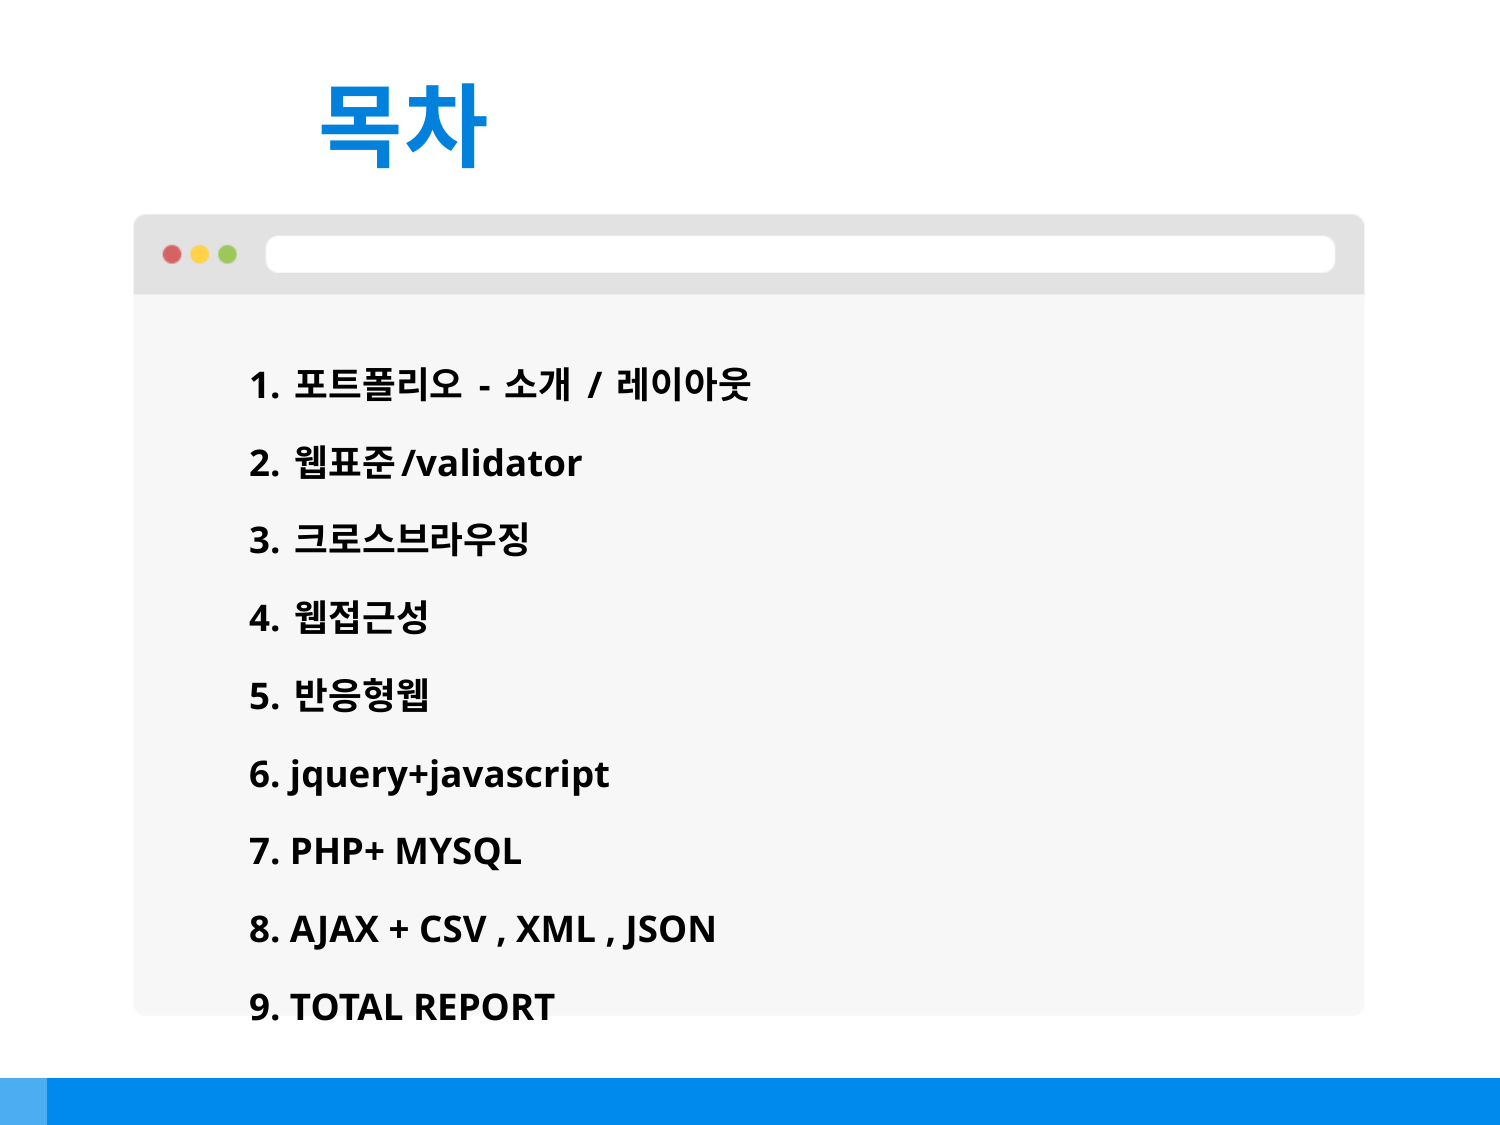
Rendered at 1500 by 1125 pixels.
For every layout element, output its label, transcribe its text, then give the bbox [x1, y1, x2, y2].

title 목차 [49, 46, 1454, 90]
picture [0, 93, 1500, 1125]
